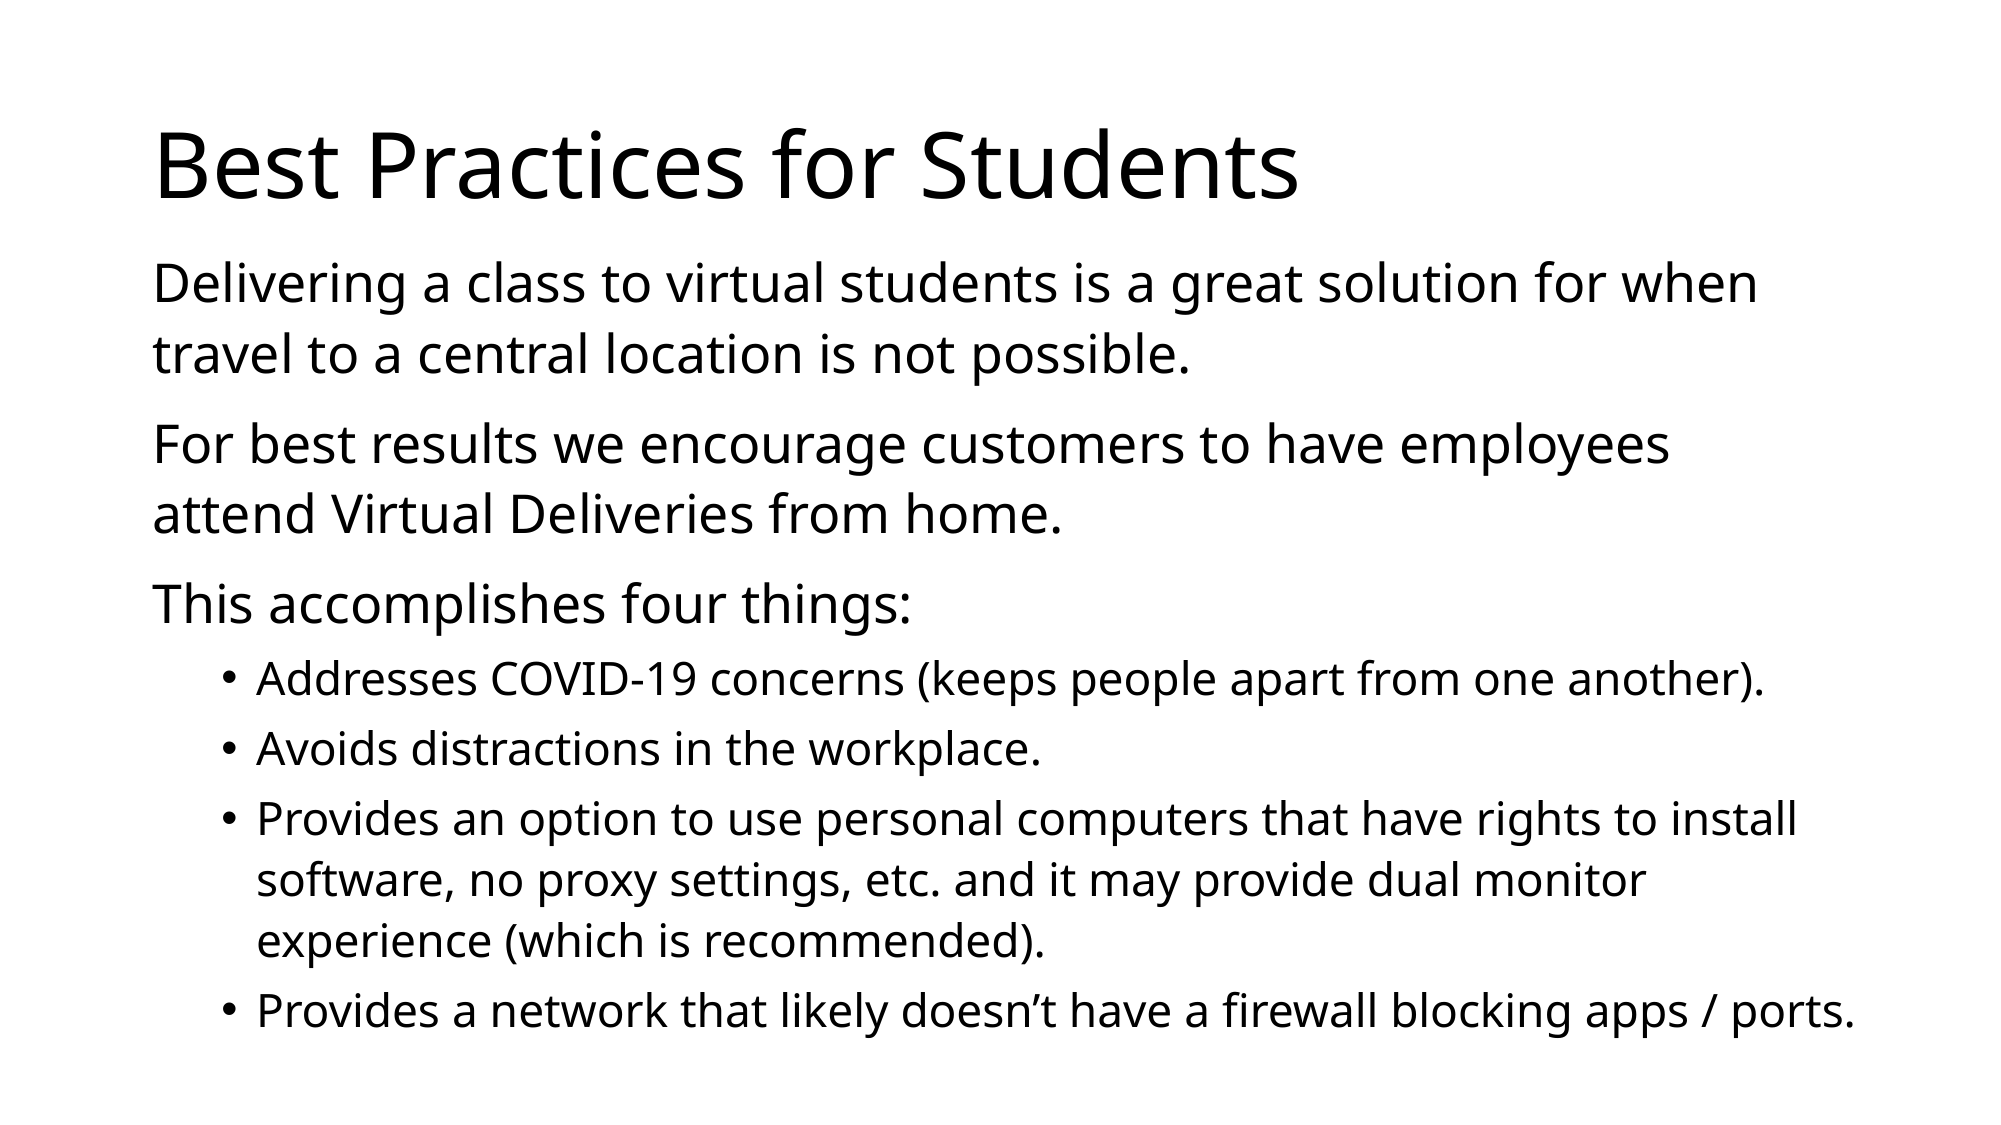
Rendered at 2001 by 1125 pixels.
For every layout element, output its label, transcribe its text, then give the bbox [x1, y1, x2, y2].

list Delivering a class to virtual students is a great solution for when travel to a central location is not possible. For best results we encourage customers to have employees attend Virtual Deliveries from home. This accomplishes four things: Addresses COVID-19 concerns (keeps people apart from one another). Avoids distractions in the workplace. Provides an option to use personal computers that have rights to install software, no proxy settings, etc. and it may provide dual monitor experience (which is recommended). Provides a network that likely doesn’t have a firewall blocking apps / ports. [137, 235, 1904, 1093]
title Best Practices for Students [137, 59, 1863, 235]
